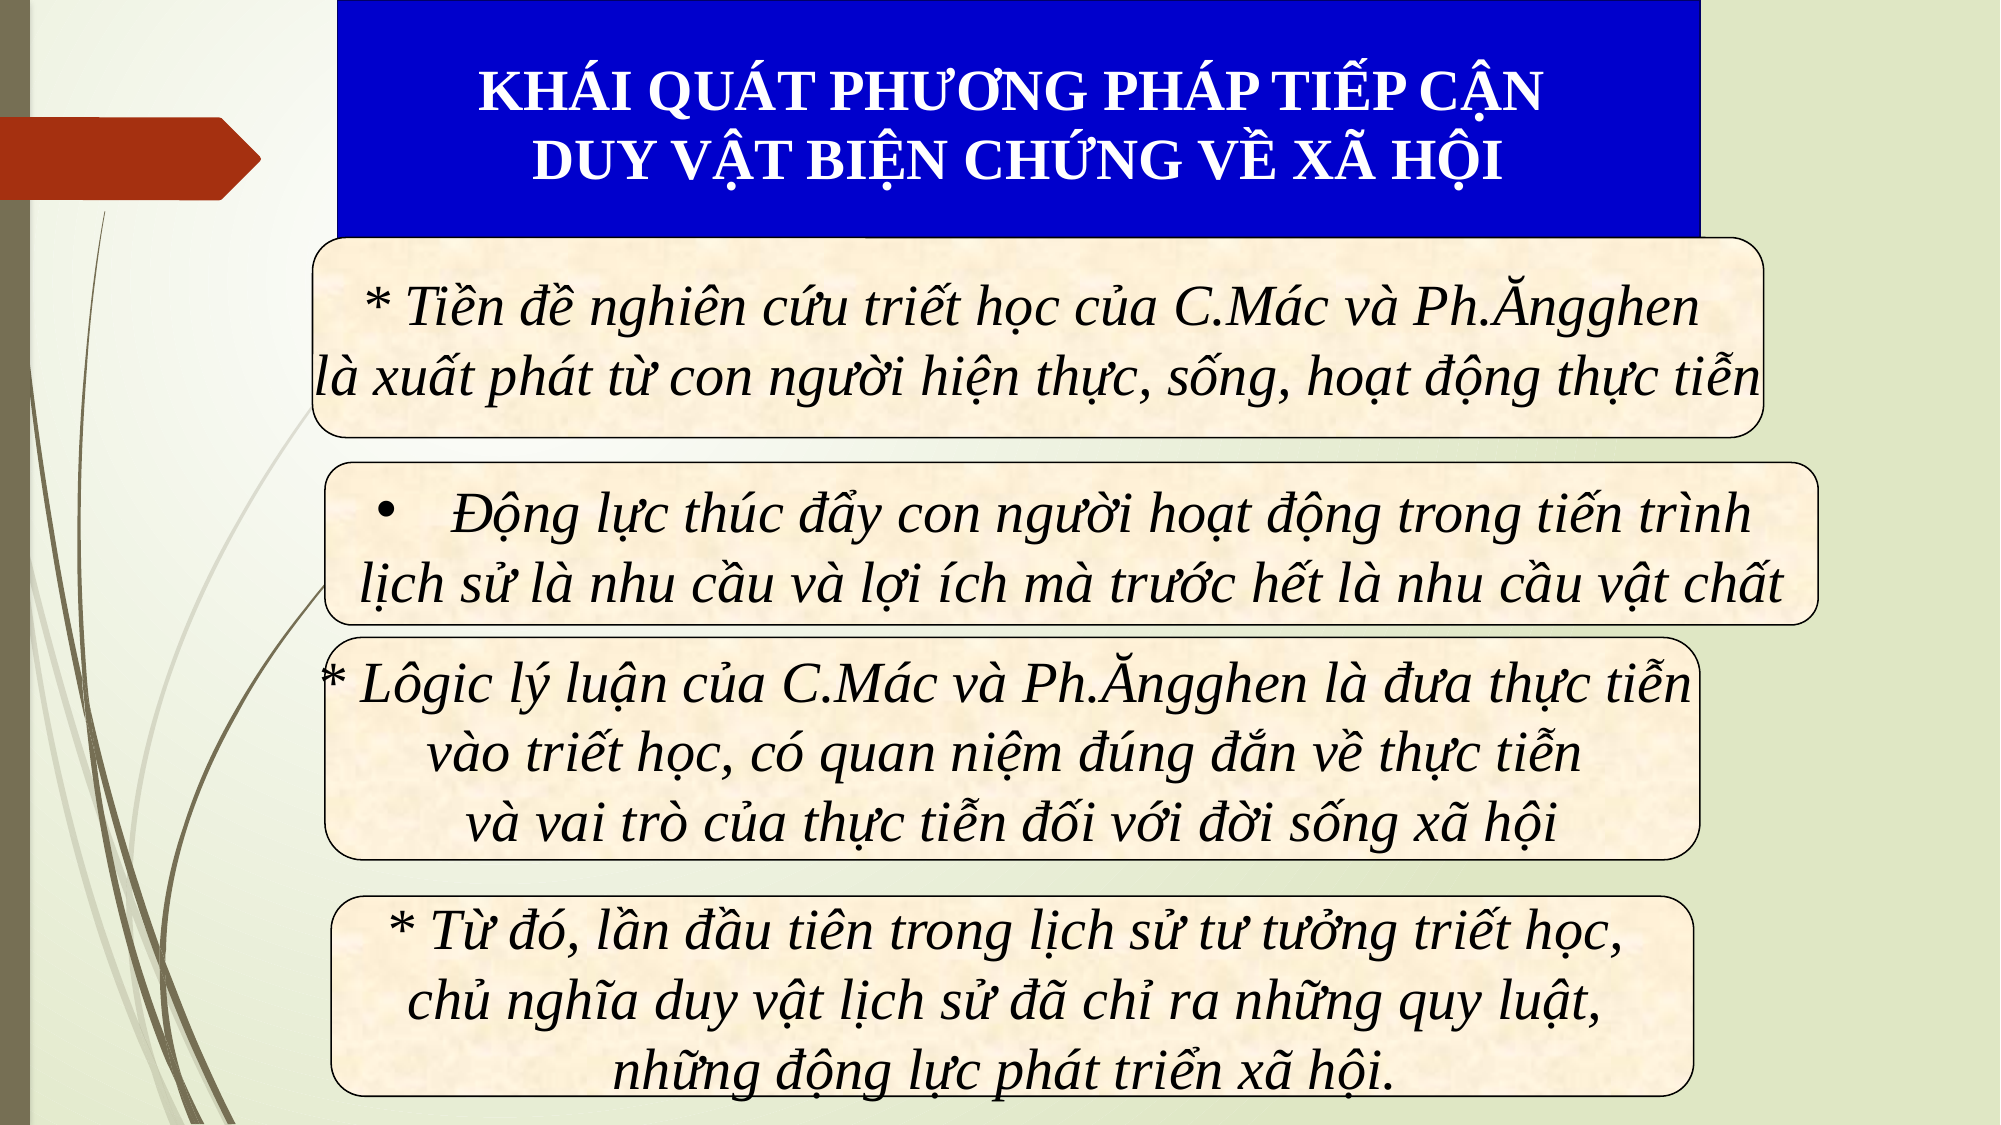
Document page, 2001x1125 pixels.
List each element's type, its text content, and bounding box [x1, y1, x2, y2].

text_box * Từ đó, lần đầu tiên trong lịch sử tư tưởng triết học, chủ nghĩa duy vật lịch sử đã chỉ ra những quy luật, những động lực phát triển xã hội. [331, 896, 1694, 1097]
text_box * Tiền đề nghiên cứu triết học của C.Mác và Ph.Ăngghen là xuất phát từ con người hiện thực, sống, hoạt động thực tiễn [312, 237, 1764, 438]
text_box * Lôgic lý luận của C.Mác và Ph.Ăngghen là đưa thực tiễn vào triết học, có quan niệm đúng đắn về thực tiễn và vai trò của thực tiễn đối với đời sống xã hội [324, 637, 1700, 860]
text_box KHÁI QUÁT PHƯƠNG PHÁP TIẾP CẬN DUY VẬT BIỆN CHỨNG VỀ XÃ HỘI [337, 0, 1700, 238]
text_box Động lực thúc đẩy con người hoạt động trong tiến trình lịch sử là nhu cầu và lợi ích mà trước hết là nhu cầu vật chất [324, 462, 1819, 625]
